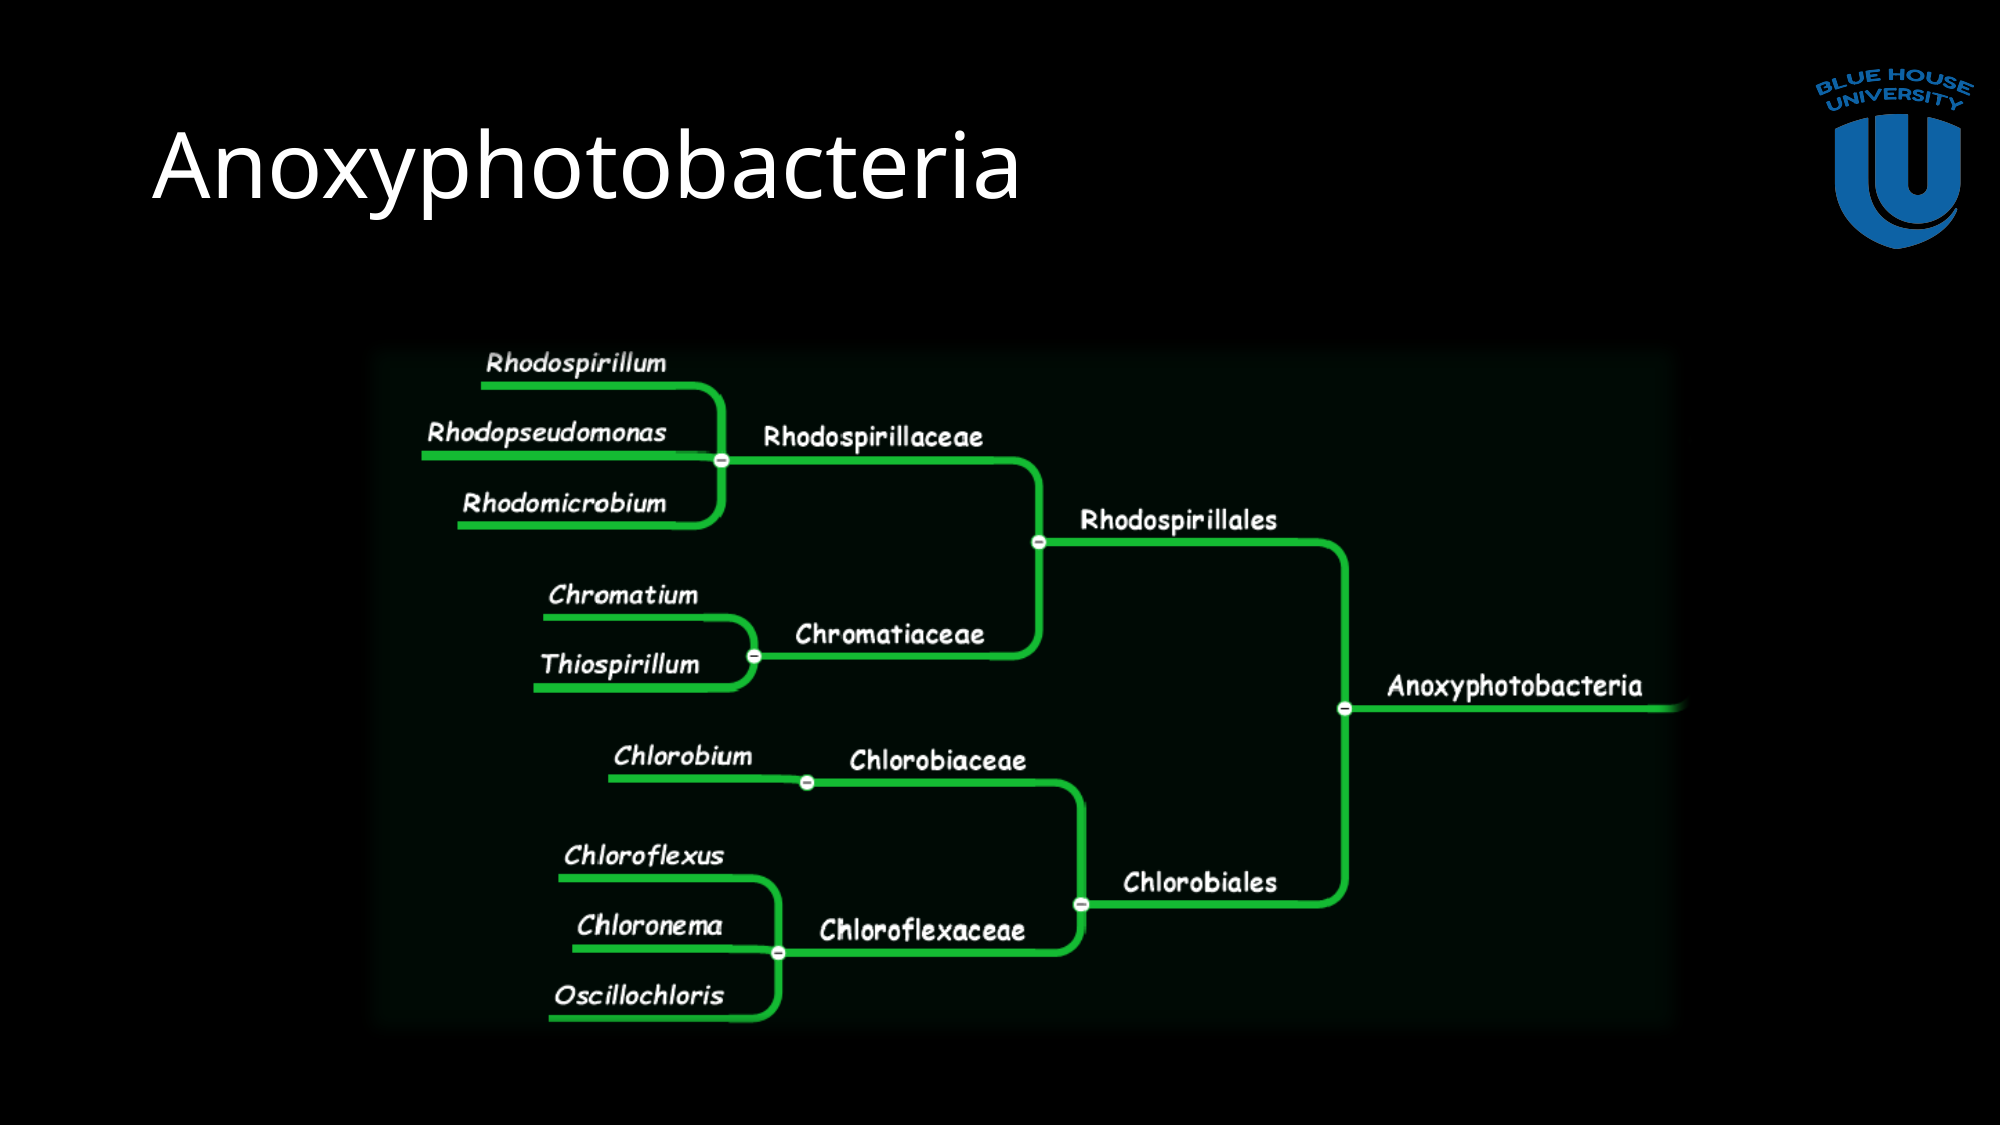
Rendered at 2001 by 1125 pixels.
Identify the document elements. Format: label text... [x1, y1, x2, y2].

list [354, 332, 1692, 1047]
picture [1863, 60, 2000, 249]
title Anoxyphotobacteria [137, 59, 1863, 278]
